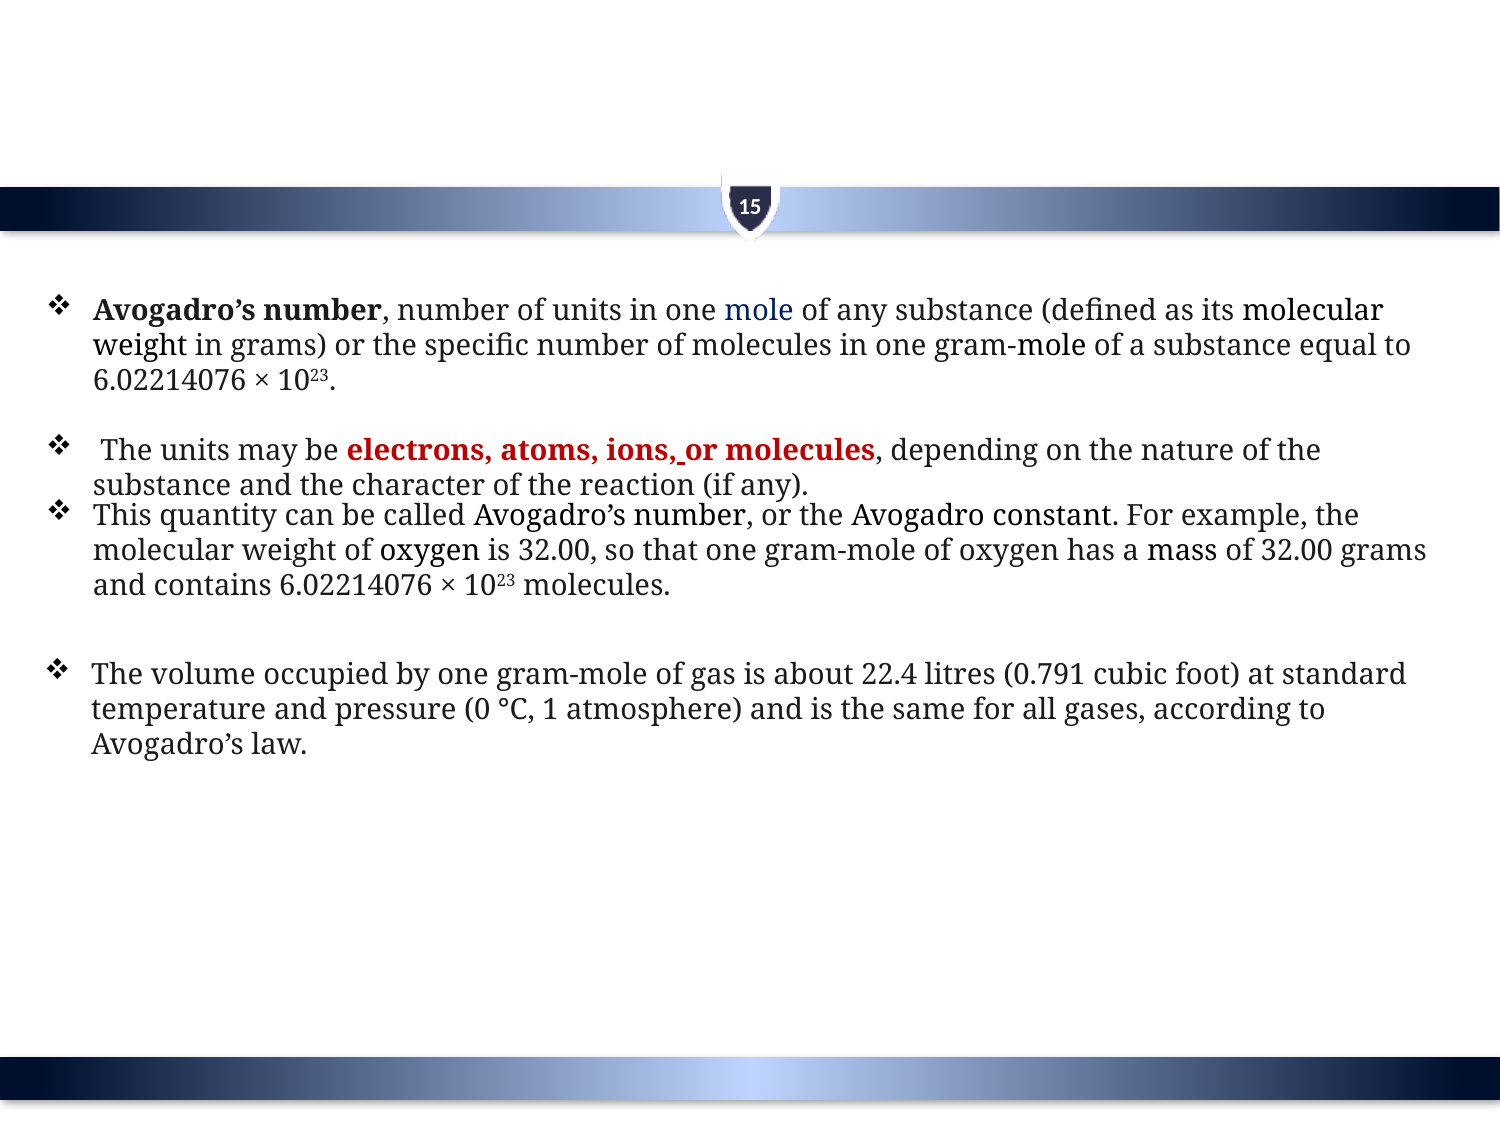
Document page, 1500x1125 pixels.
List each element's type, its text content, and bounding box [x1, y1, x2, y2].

picture [720, 235, 780, 242]
text_box Avogadro’s number, number of units in one mole of any substance (defined as its molecular weight in grams) or the specific number of molecules in one gram-mole of a substance equal to 6.02214076 × 1023. The units may be electrons, atoms, ions, or molecules, depending on the nature of the substance and the character of the reaction (if any). [31, 283, 1471, 488]
slide_number 15 [718, 174, 782, 235]
text_box The volume occupied by one gram-mole of gas is about 22.4 litres (0.791 cubic foot) at standard temperature and pressure (0 °C, 1 atmosphere) and is the same for all gases, according to Avogadro’s law. [29, 648, 1500, 768]
text_box This quantity can be called Avogadro’s number, or the Avogadro constant. For example, the molecular weight of oxygen is 32.00, so that one gram-mole of oxygen has a mass of 32.00 grams and contains 6.02214076 × 1023 molecules. [31, 488, 1471, 609]
